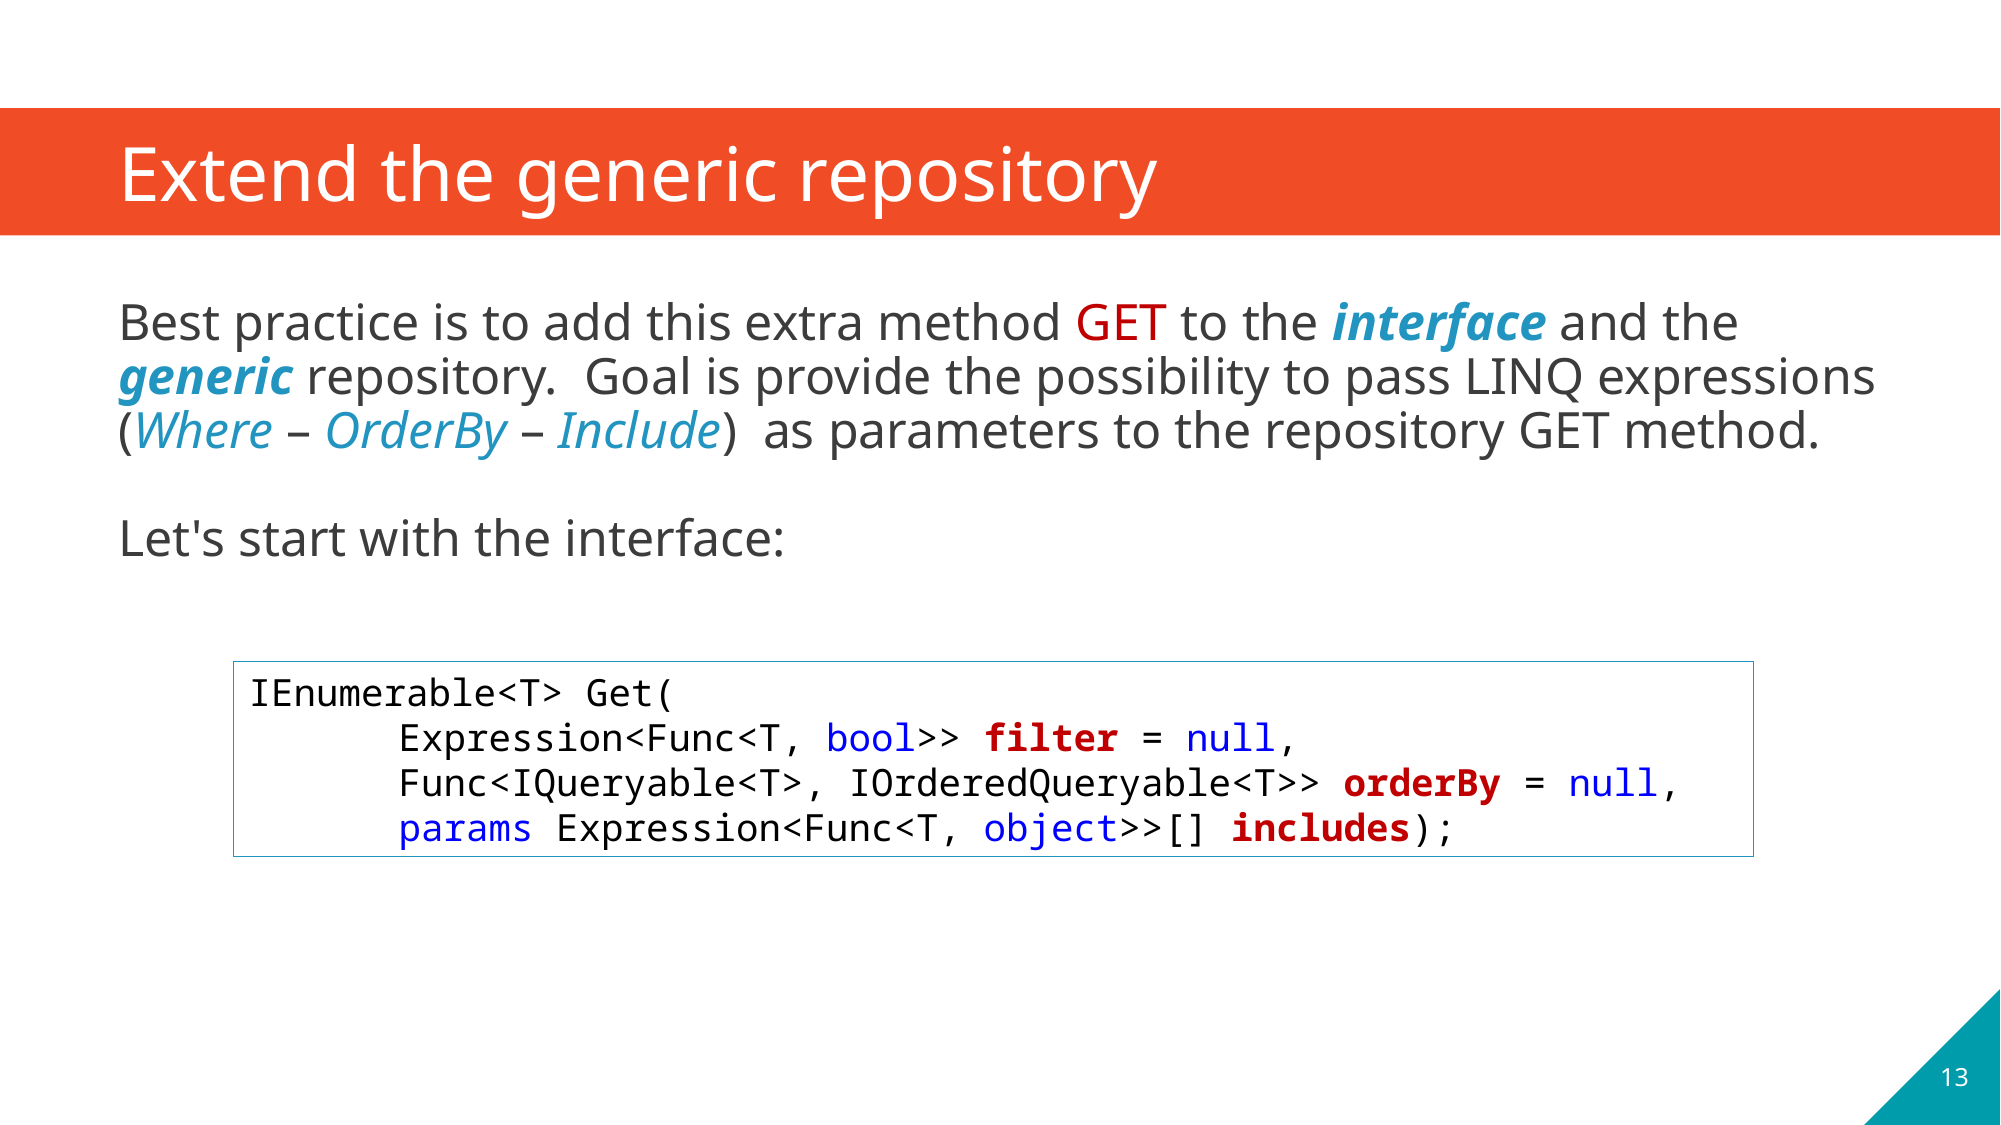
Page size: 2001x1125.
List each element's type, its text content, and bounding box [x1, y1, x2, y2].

list Best practice is to add this extra method GET to the interface and the generic repository. Goal is provide the possibility to pass LINQ expressions (Where – OrderBy – Include) as parameters to the repository GET method. Let's start with the interface: [0, 237, 2000, 1040]
slide_number 13 [1862, 987, 2000, 1125]
text_box IEnumerable<T> Get( Expression<Func<T, bool>> filter = null, Func<IQueryable<T>, IOrderedQueryable<T>> orderBy = null, params Expression<Func<T, object>>[] includes); [233, 661, 1754, 857]
title Extend the generic repository [0, 108, 2000, 236]
